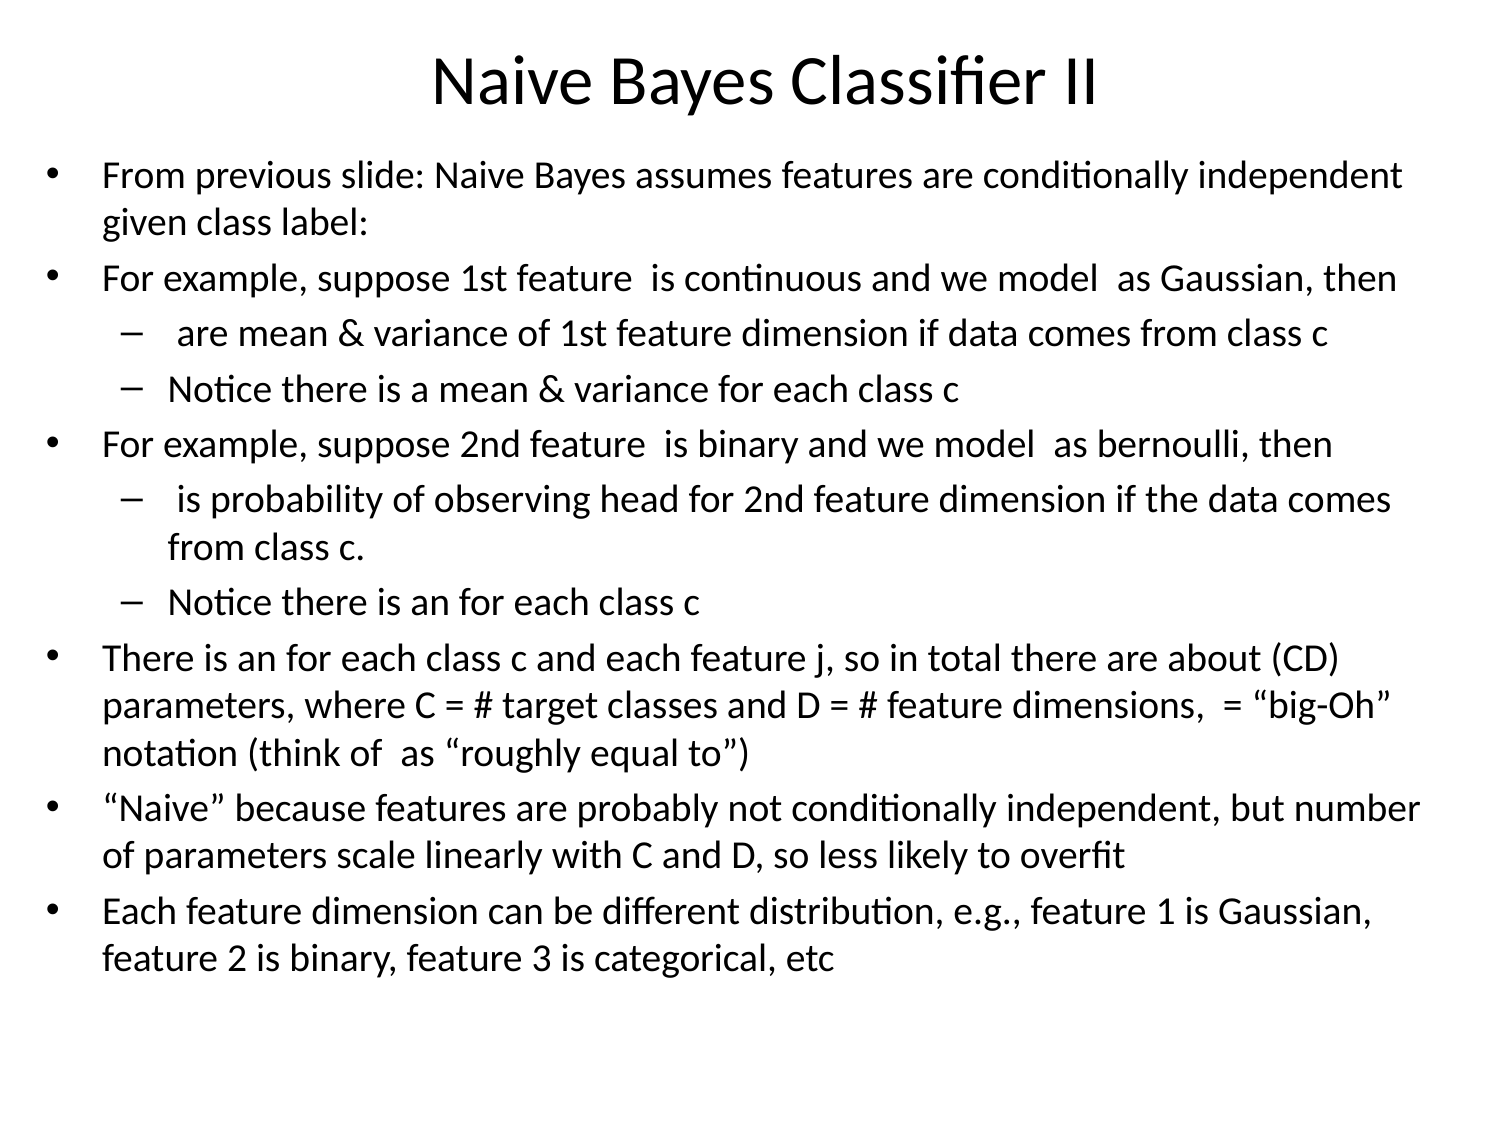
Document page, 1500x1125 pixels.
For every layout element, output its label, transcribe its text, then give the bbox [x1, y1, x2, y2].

title Naive Bayes Classifier II [75, 0, 1457, 183]
